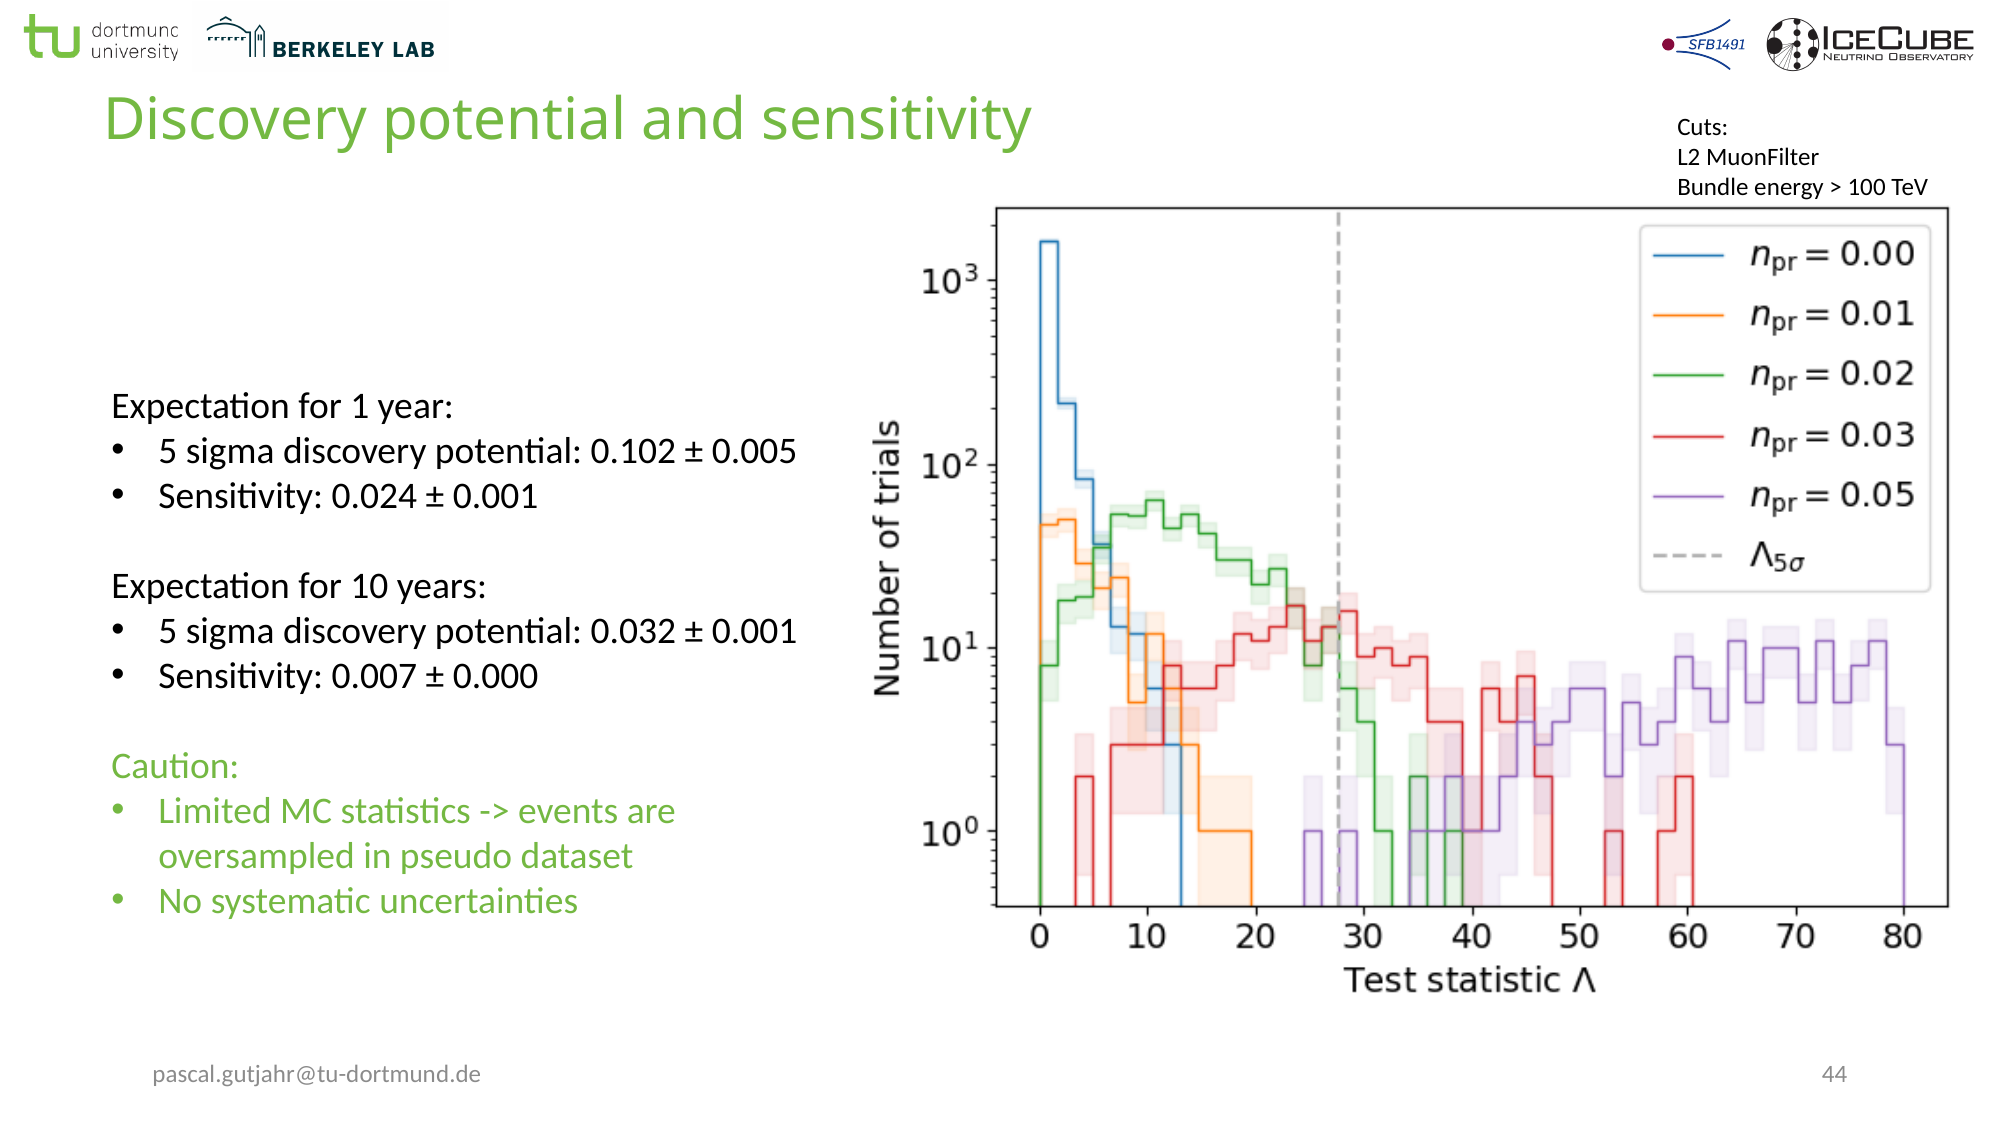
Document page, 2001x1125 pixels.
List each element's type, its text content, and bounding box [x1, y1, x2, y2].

slide_number pascal.gutjahr@tu-dortmund.de [137, 1042, 588, 1103]
picture [192, 1, 449, 59]
picture [1662, 18, 1746, 70]
slide_number 44 [1412, 1042, 1863, 1103]
picture [857, 190, 1965, 1017]
text_box Expectation for 1 year: 5 sigma discovery potential: 0.102 ± 0.005 Sensitivity: 0.024 ± 0.001 Expectation for 10 years: 5 sigma discovery potential: 0.032 ± 0.001 Sensitivity: 0.007 ± 0.000 Caution: Limited MC statistics -> events are oversampled in pseudo dataset No systematic uncertainties [96, 373, 846, 974]
text_box Cuts: L2 MuonFilter Bundle energy > 100 TeV [1662, 103, 1977, 208]
title Discovery potential and sensitivity [88, 59, 1977, 182]
